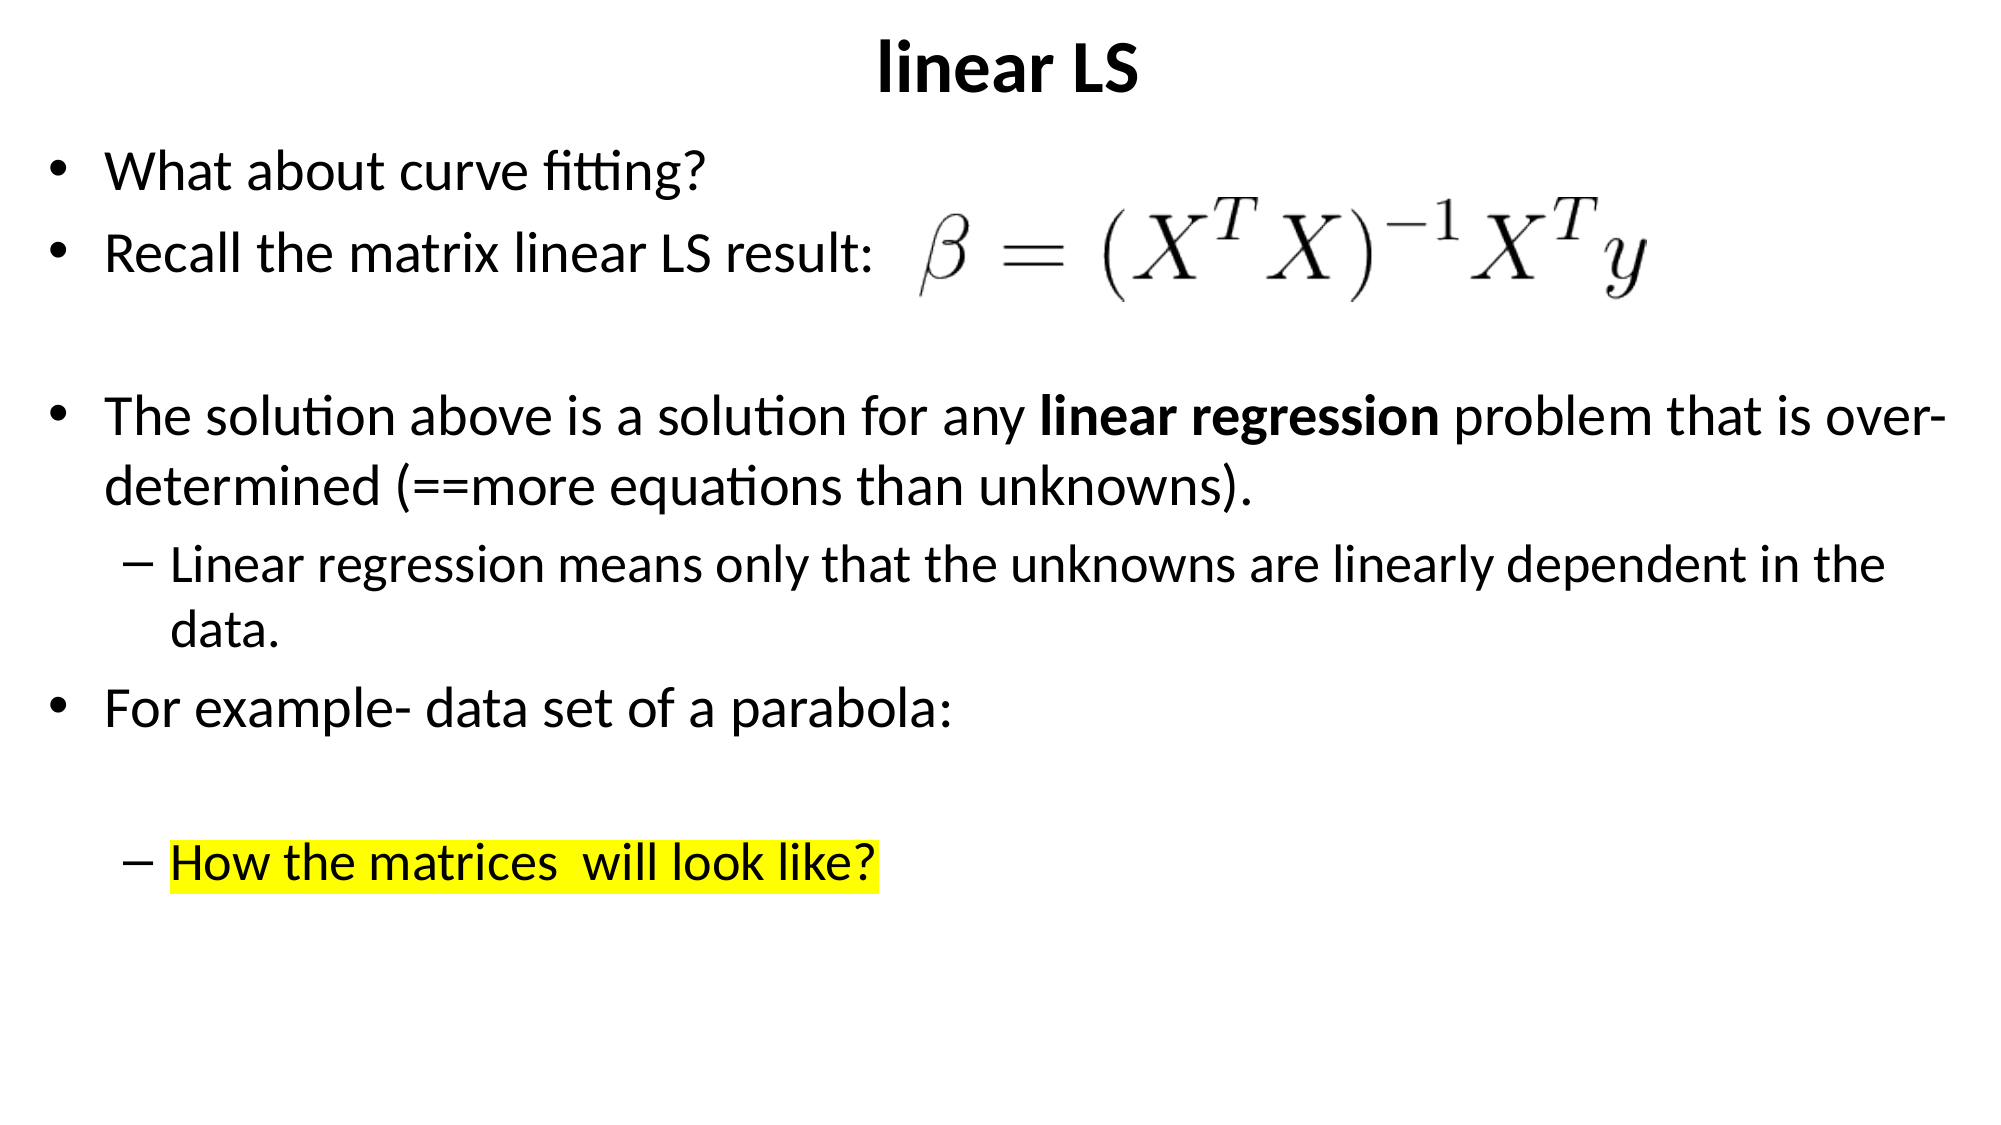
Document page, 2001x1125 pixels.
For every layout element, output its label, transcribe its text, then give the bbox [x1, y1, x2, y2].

title linear LS [33, 0, 1967, 125]
picture [919, 197, 1648, 303]
